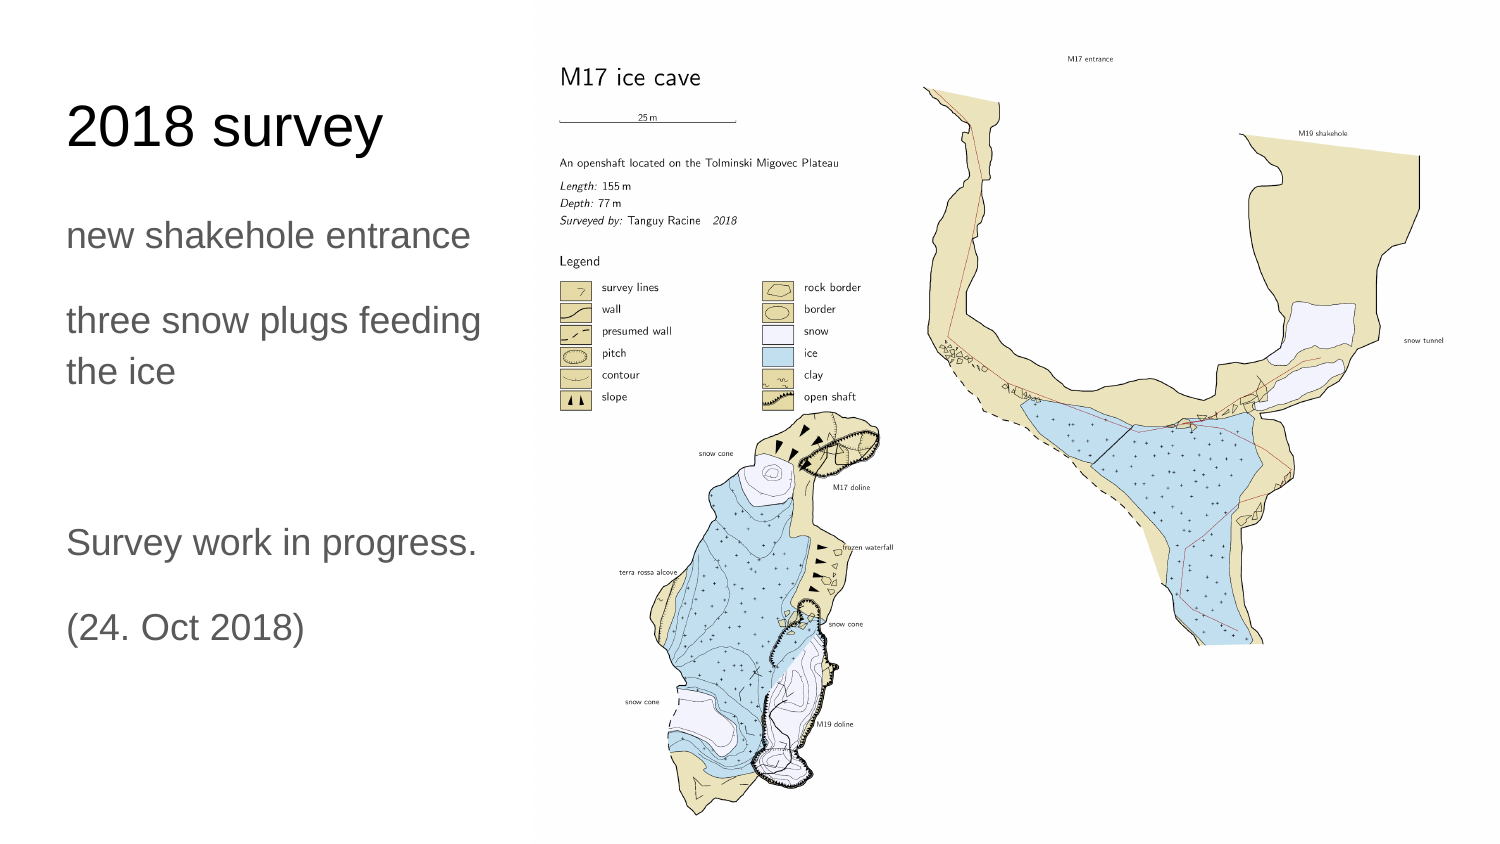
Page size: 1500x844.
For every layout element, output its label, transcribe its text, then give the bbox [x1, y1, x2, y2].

title 2018 survey [51, 72, 526, 167]
list new shakehole entrance three snow plugs feeding the ice Survey work in progress. (24. Oct 2018) [51, 189, 526, 750]
picture [531, 0, 1500, 844]
